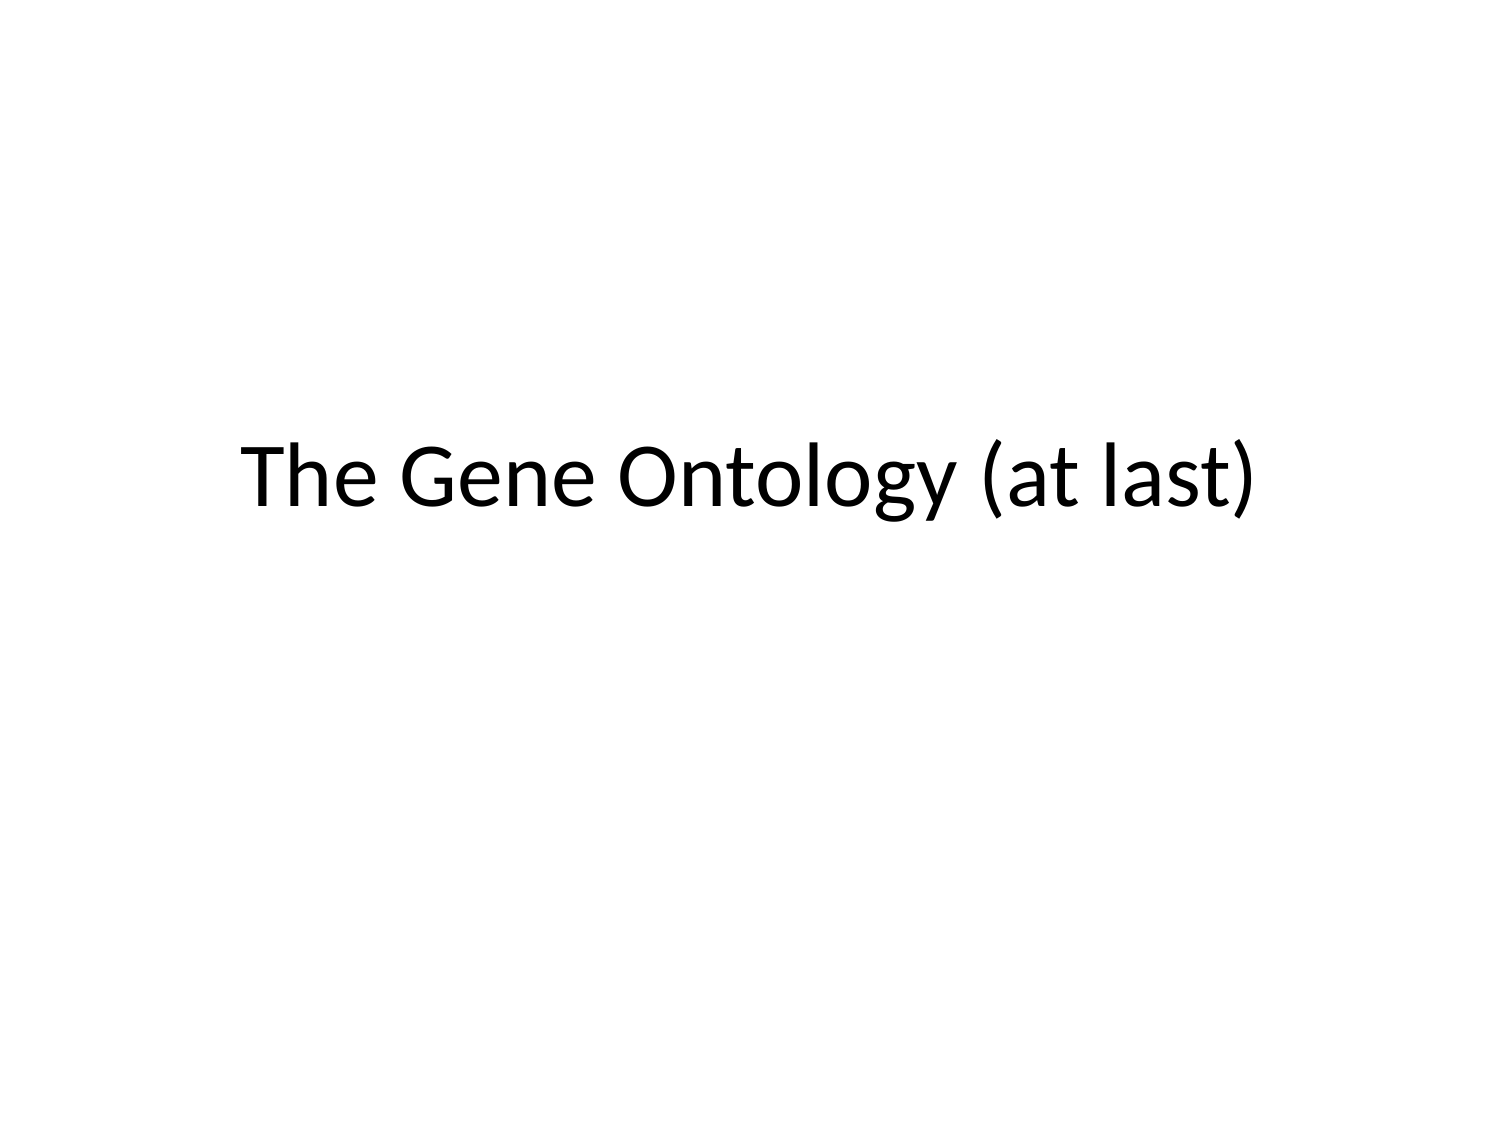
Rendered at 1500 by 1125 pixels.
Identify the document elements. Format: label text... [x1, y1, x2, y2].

title The Gene Ontology (at last) [112, 349, 1388, 591]
